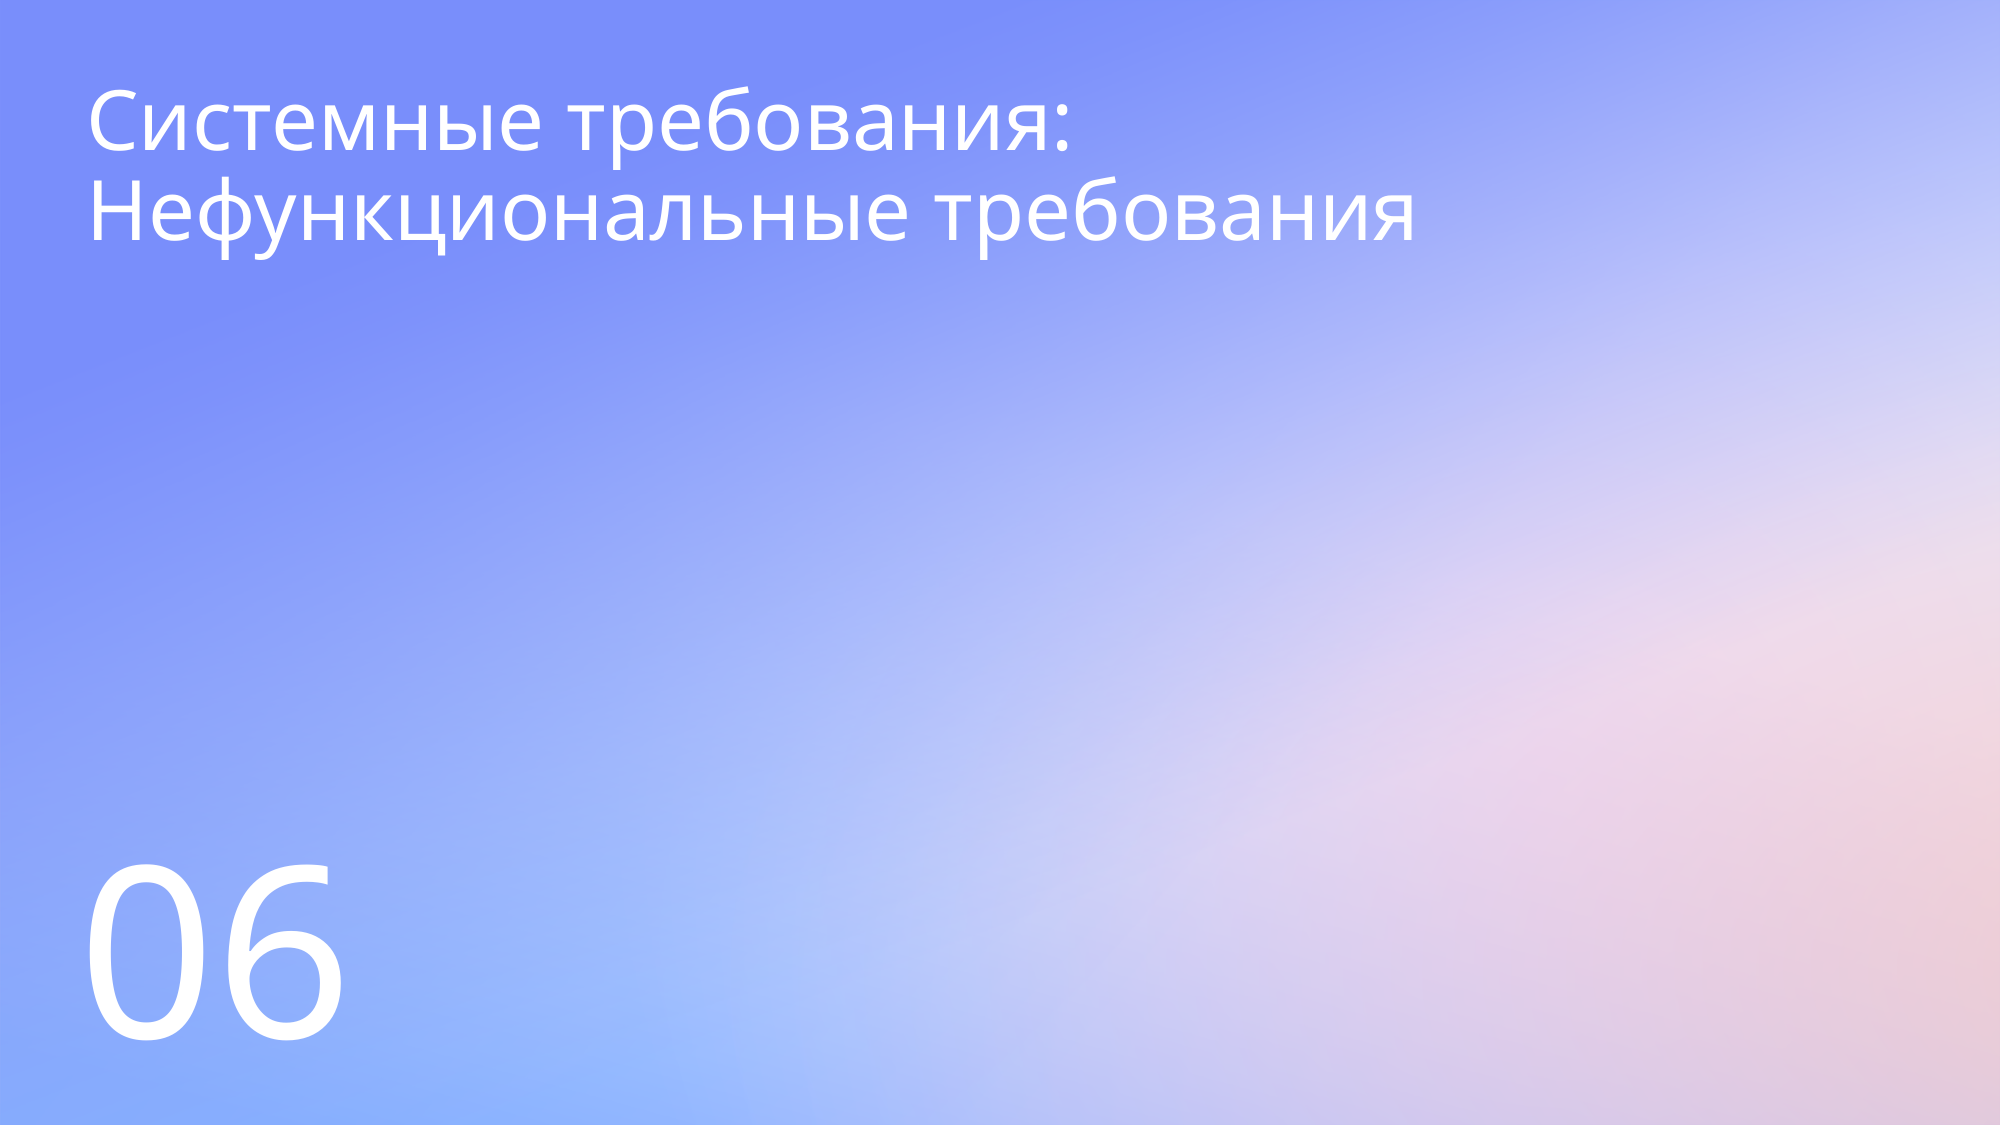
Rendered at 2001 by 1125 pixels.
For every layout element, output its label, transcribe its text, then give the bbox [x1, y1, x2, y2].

list 06 [79, 831, 540, 1044]
picture [0, 0, 2000, 1125]
title Системные требования: Нефункциональные требования [86, 78, 1903, 351]
